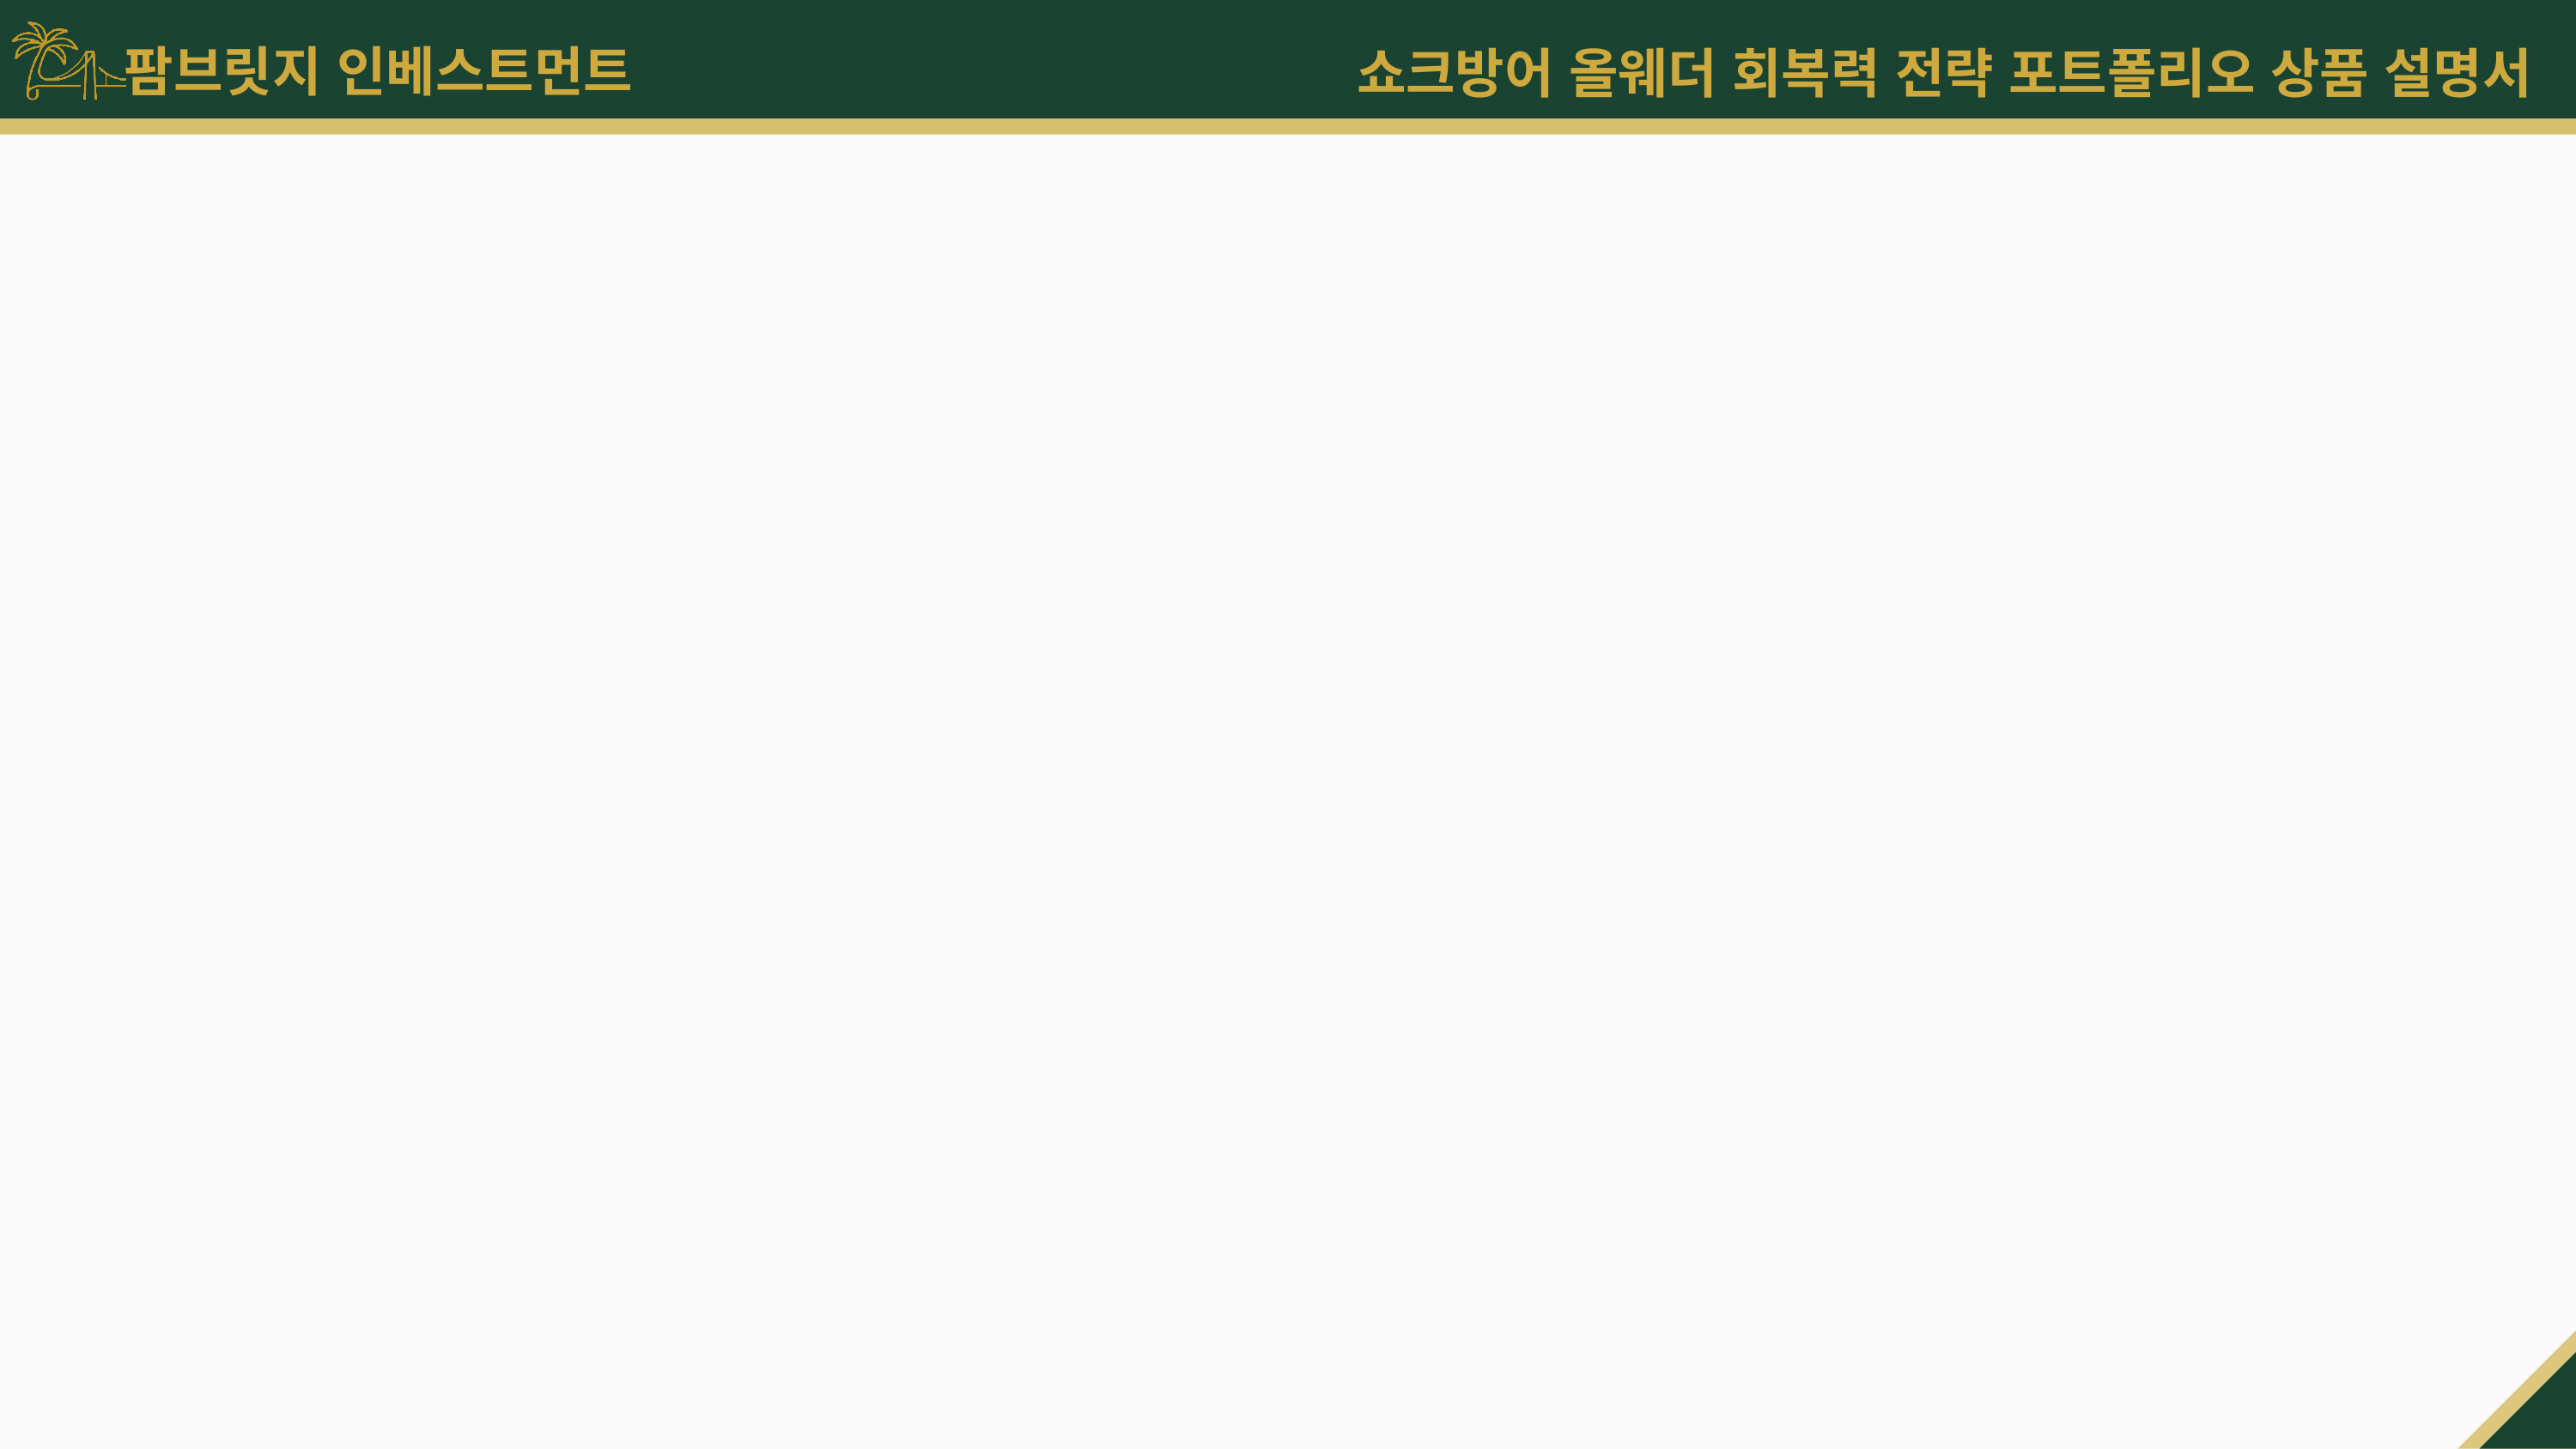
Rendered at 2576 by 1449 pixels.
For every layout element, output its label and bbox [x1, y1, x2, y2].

picture [9, 20, 129, 102]
